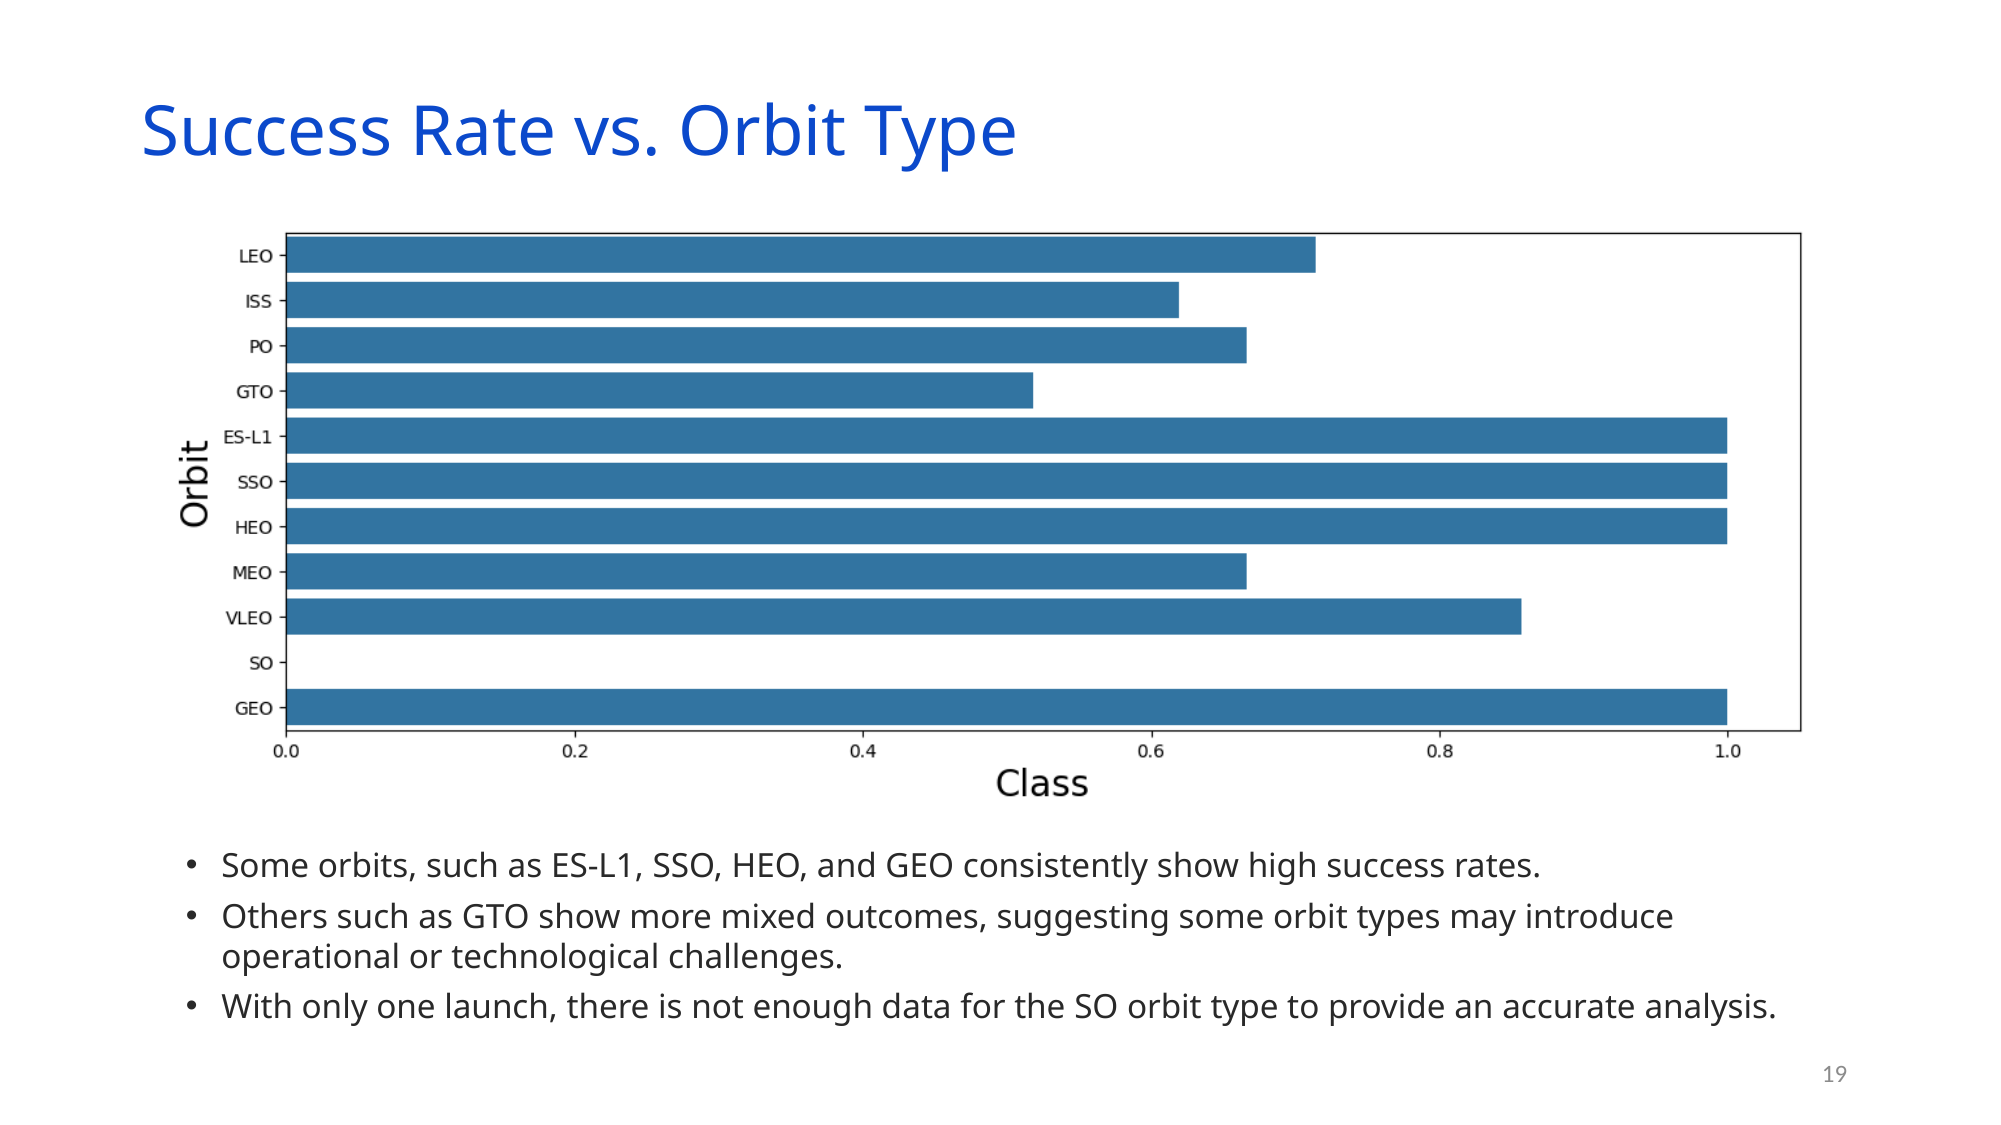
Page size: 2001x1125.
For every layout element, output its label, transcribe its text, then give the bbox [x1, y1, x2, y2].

text_box Some orbits, such as ES-L1, SSO, HEO, and GEO consistently show high success rates. Others such as GTO show more mixed outcomes, suggesting some orbit types may introduce operational or technological challenges. With only one launch, there is not enough data for the SO orbit type to provide an accurate analysis. [170, 836, 1830, 1037]
text_box Success Rate vs. Orbit Type [126, 88, 1852, 179]
picture [166, 220, 1812, 817]
slide_number 19 [1412, 1042, 1863, 1103]
